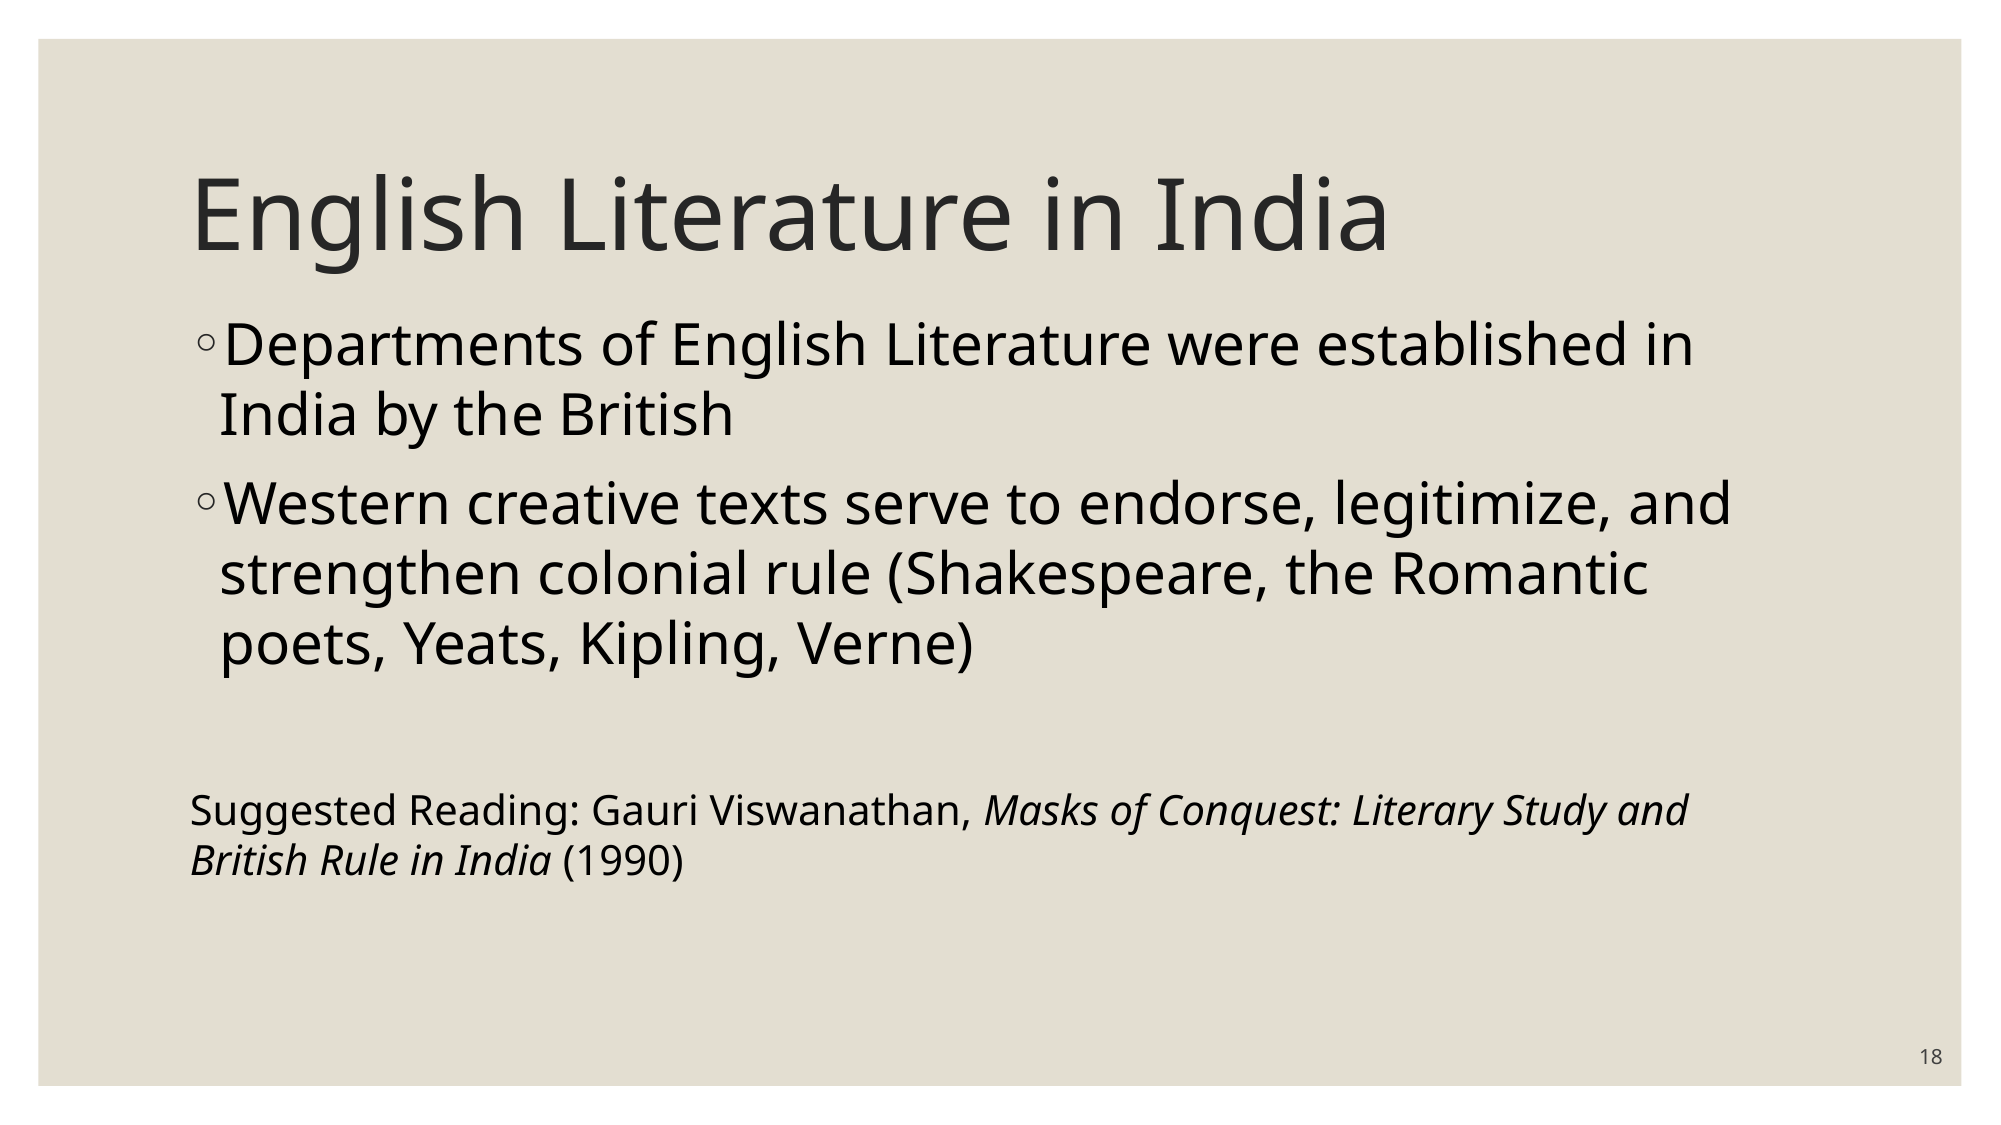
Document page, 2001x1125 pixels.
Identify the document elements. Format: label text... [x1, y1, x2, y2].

title English Literature in India [174, 105, 1825, 299]
list Departments of English Literature were established in India by the British Western creative texts serve to endorse, legitimize, and strengthen colonial rule (Shakespeare, the Romantic poets, Yeats, Kipling, Verne) Suggested Reading: Gauri Viswanathan, Masks of Conquest: Literary Study and British Rule in India (1990) [174, 299, 1825, 945]
slide_number 18 [1717, 1034, 1958, 1080]
